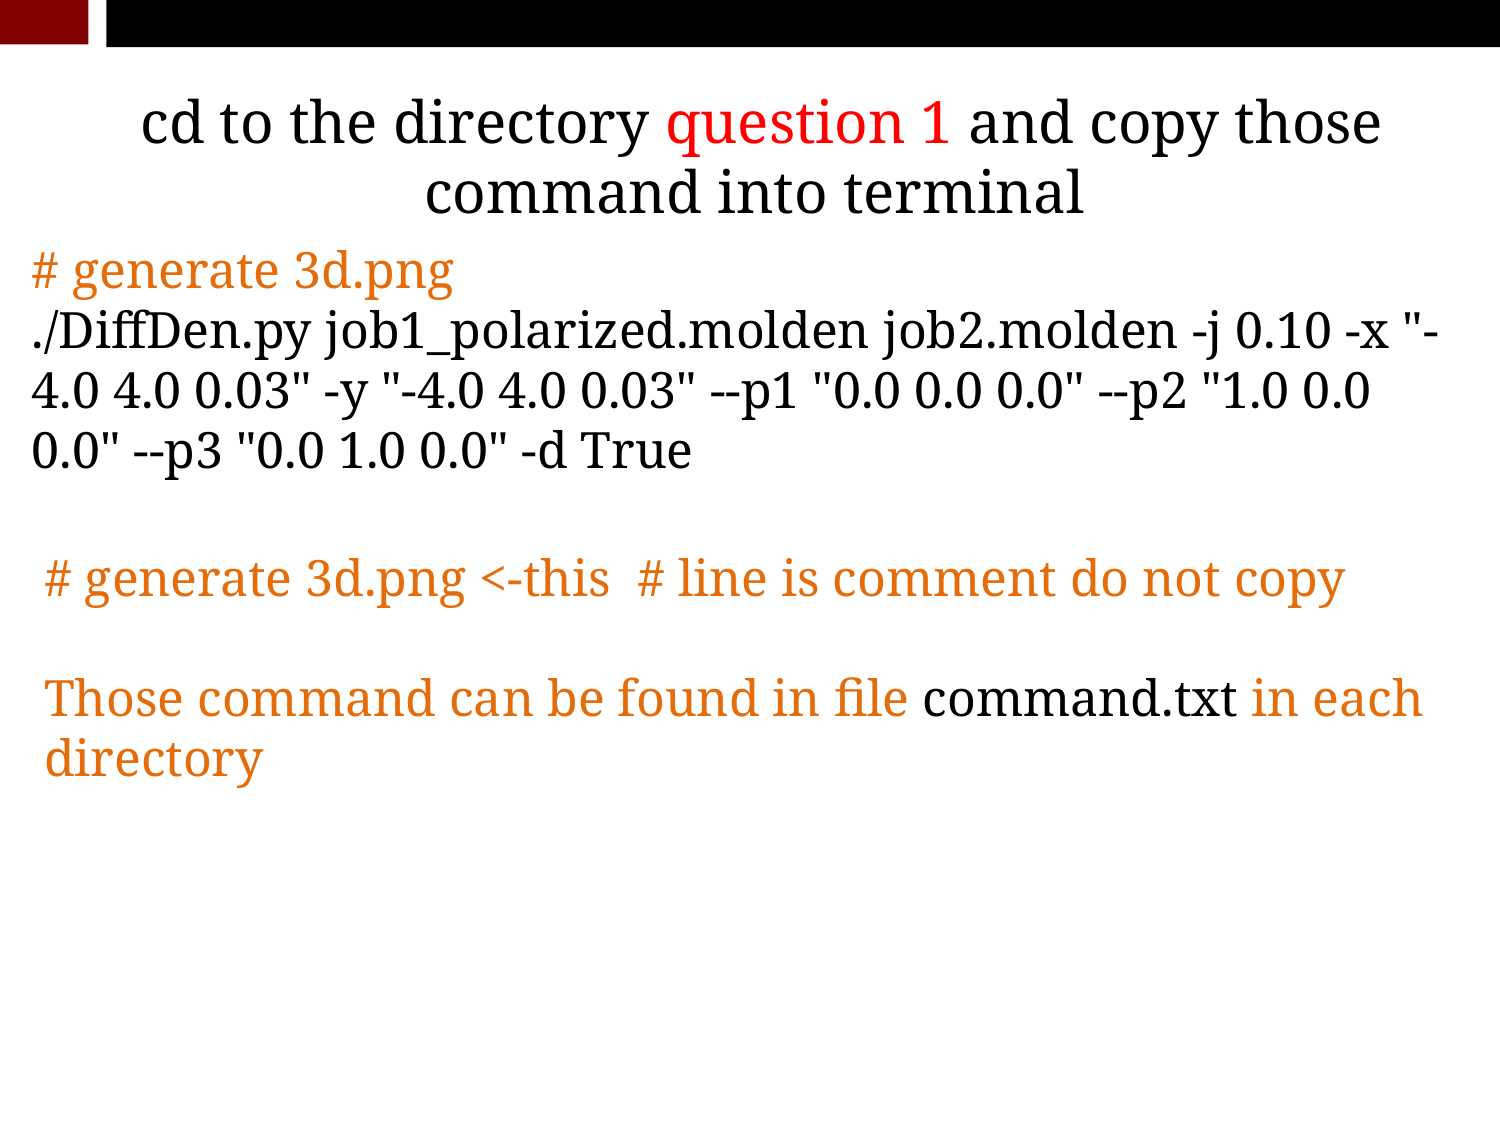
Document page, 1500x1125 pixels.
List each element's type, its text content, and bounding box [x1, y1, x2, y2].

text_box # generate 3d.png ./DiffDen.py job1_polarized.molden job2.molden -j 0.10 -x "-4.0 4.0 0.03" -y "-4.0 4.0 0.03" --p1 "0.0 0.0 0.0" --p2 "1.0 0.0 0.0" --p3 "0.0 1.0 0.0" -d True [17, 230, 1471, 546]
text_box [0, 0, 89, 45]
text_box cd to the directory question 1 and copy those command into terminal [53, 78, 1471, 233]
text_box # generate 3d.png <-this # line is comment do not copy Those command can be found in file command.txt in each directory [29, 538, 1483, 794]
text_box [106, 0, 1500, 48]
